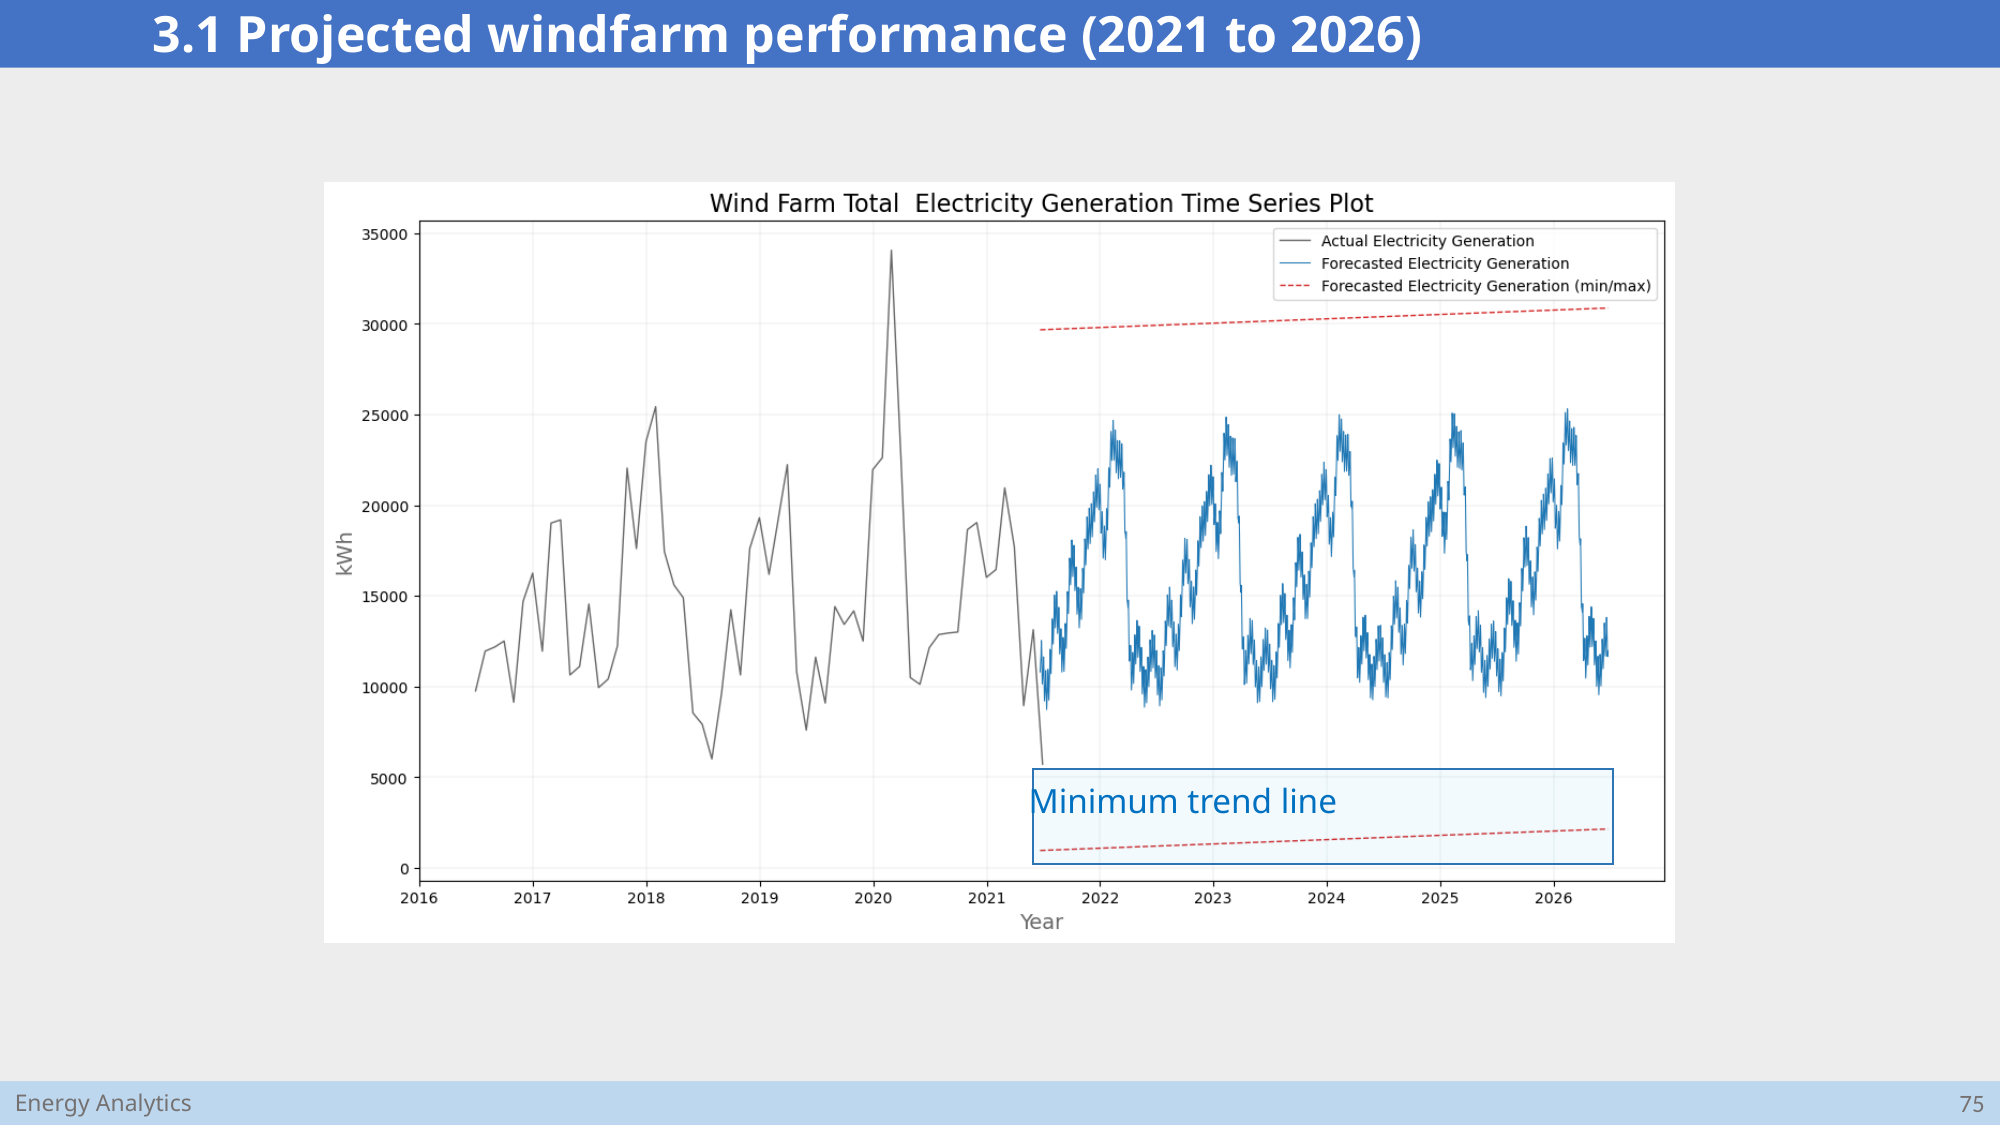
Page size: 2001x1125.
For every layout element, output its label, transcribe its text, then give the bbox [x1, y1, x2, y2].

text_box Energy Analytics [0, 1081, 1116, 1124]
text_box [0, 69, 2000, 1082]
title 3.1 Projected windfarm performance (2021 to 2026) [137, 7, 1863, 58]
text_box [0, 1082, 1412, 1125]
text_box [0, 0, 2000, 69]
slide_number 75 [1412, 1072, 2000, 1125]
picture [324, 182, 1675, 943]
